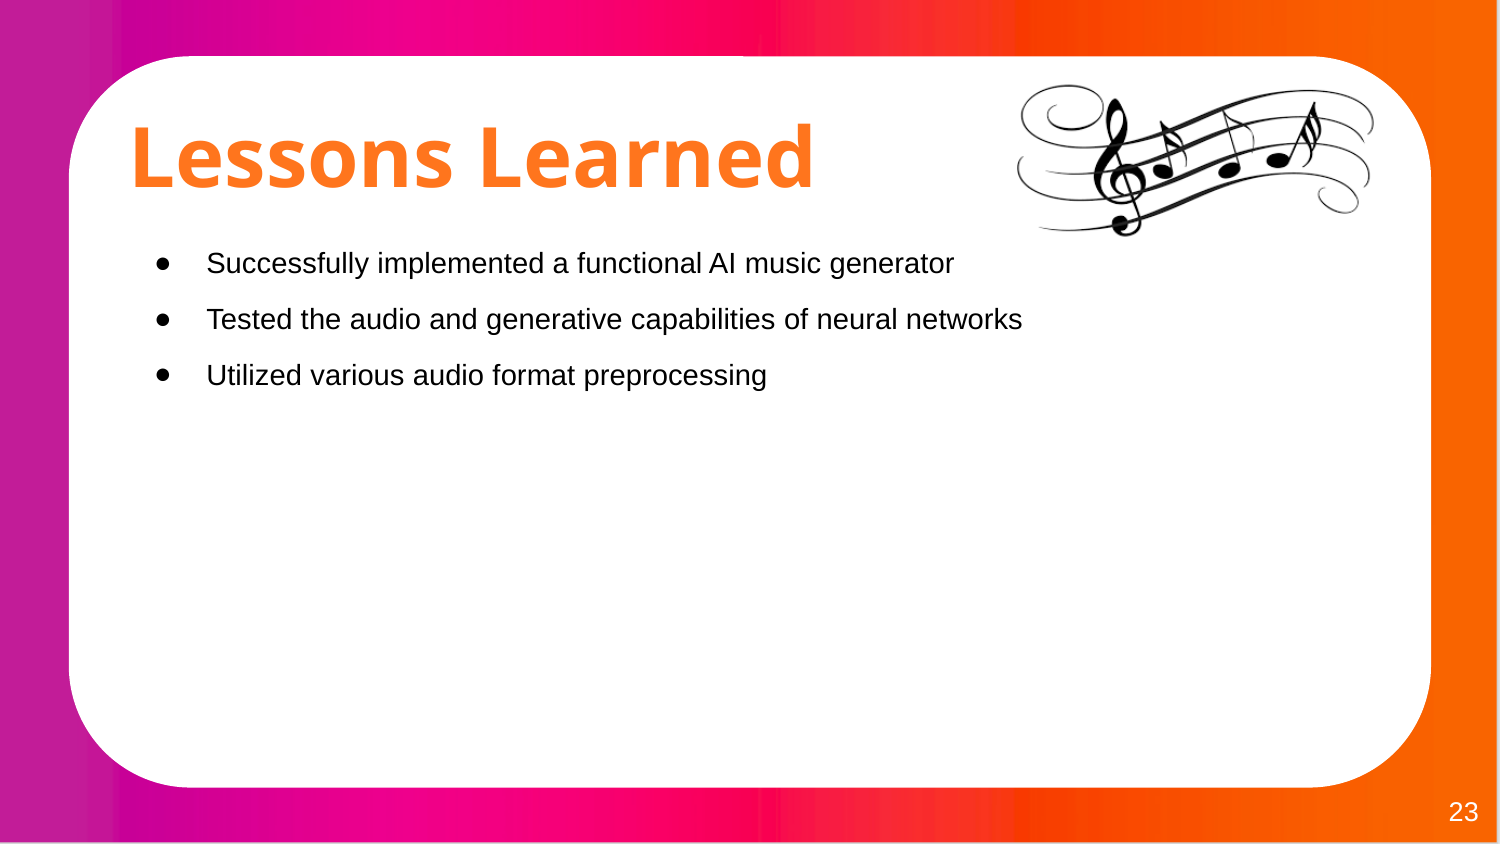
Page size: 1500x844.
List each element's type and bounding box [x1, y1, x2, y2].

text_box [0, 0, 1500, 844]
picture [1014, 78, 1377, 241]
